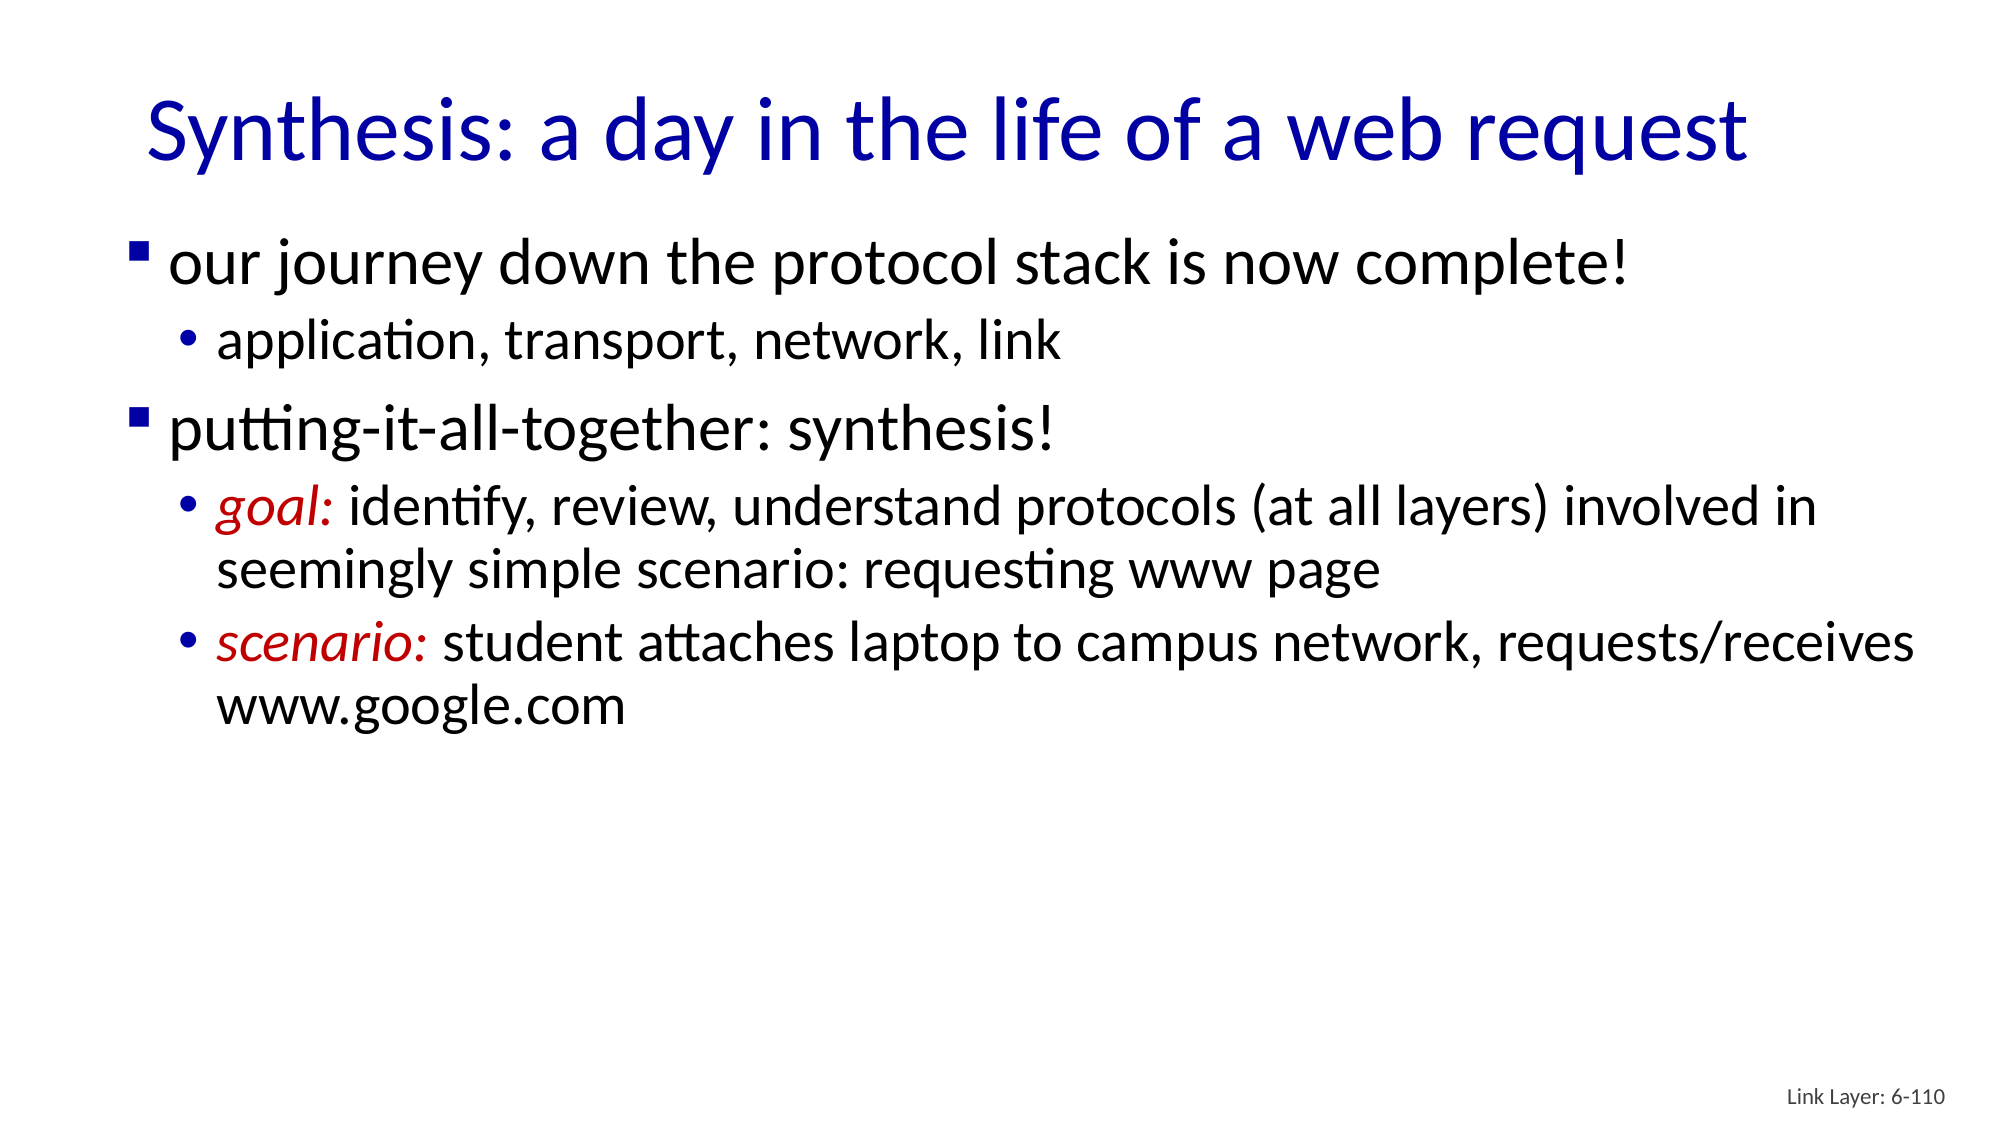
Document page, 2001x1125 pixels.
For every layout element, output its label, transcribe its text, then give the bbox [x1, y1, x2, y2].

title Synthesis: a day in the life of a web request [131, 57, 1857, 205]
text_box our journey down the protocol stack is now complete! application, transport, network, link putting-it-all-together: synthesis! goal: identify, review, understand protocols (at all layers) involved in seemingly simple scenario: requesting www page scenario: student attaches laptop to campus network, requests/receives www.google.com [87, 219, 1937, 982]
slide_number Link Layer: 6-110 [1510, 1065, 1961, 1125]
